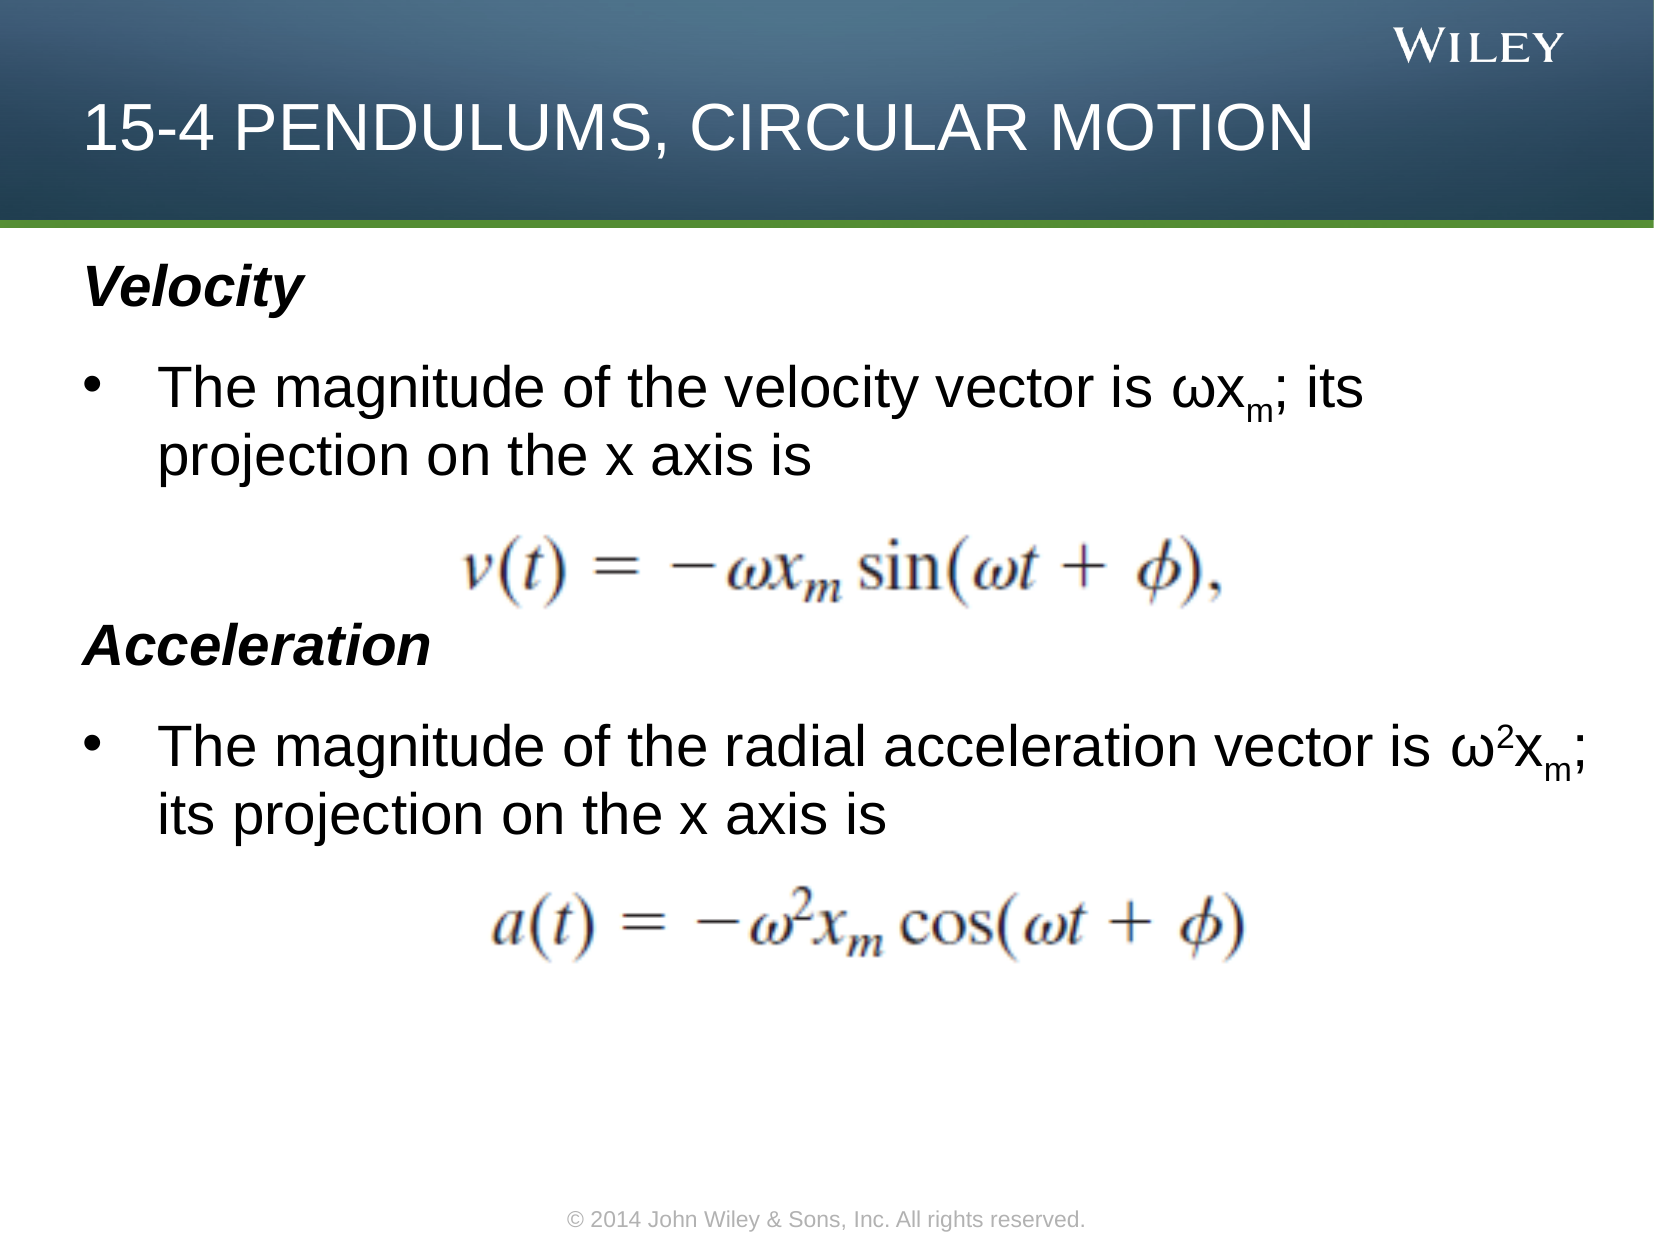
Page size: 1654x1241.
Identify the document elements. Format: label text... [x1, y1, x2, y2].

title 15-4 PENDULUMS, CIRCULAR MOTION [82, 49, 1567, 207]
picture [447, 857, 1251, 980]
picture [431, 495, 1228, 613]
list Velocity The magnitude of the velocity vector is ωxm; its projection on the x axis is Acceleration The magnitude of the radial acceleration vector is ω2xm; its projection on the x axis is [82, 250, 1623, 1078]
footer © 2014 John Wiley & Sons, Inc. All rights reserved. [352, 1174, 1302, 1241]
picture [0, 0, 1654, 228]
